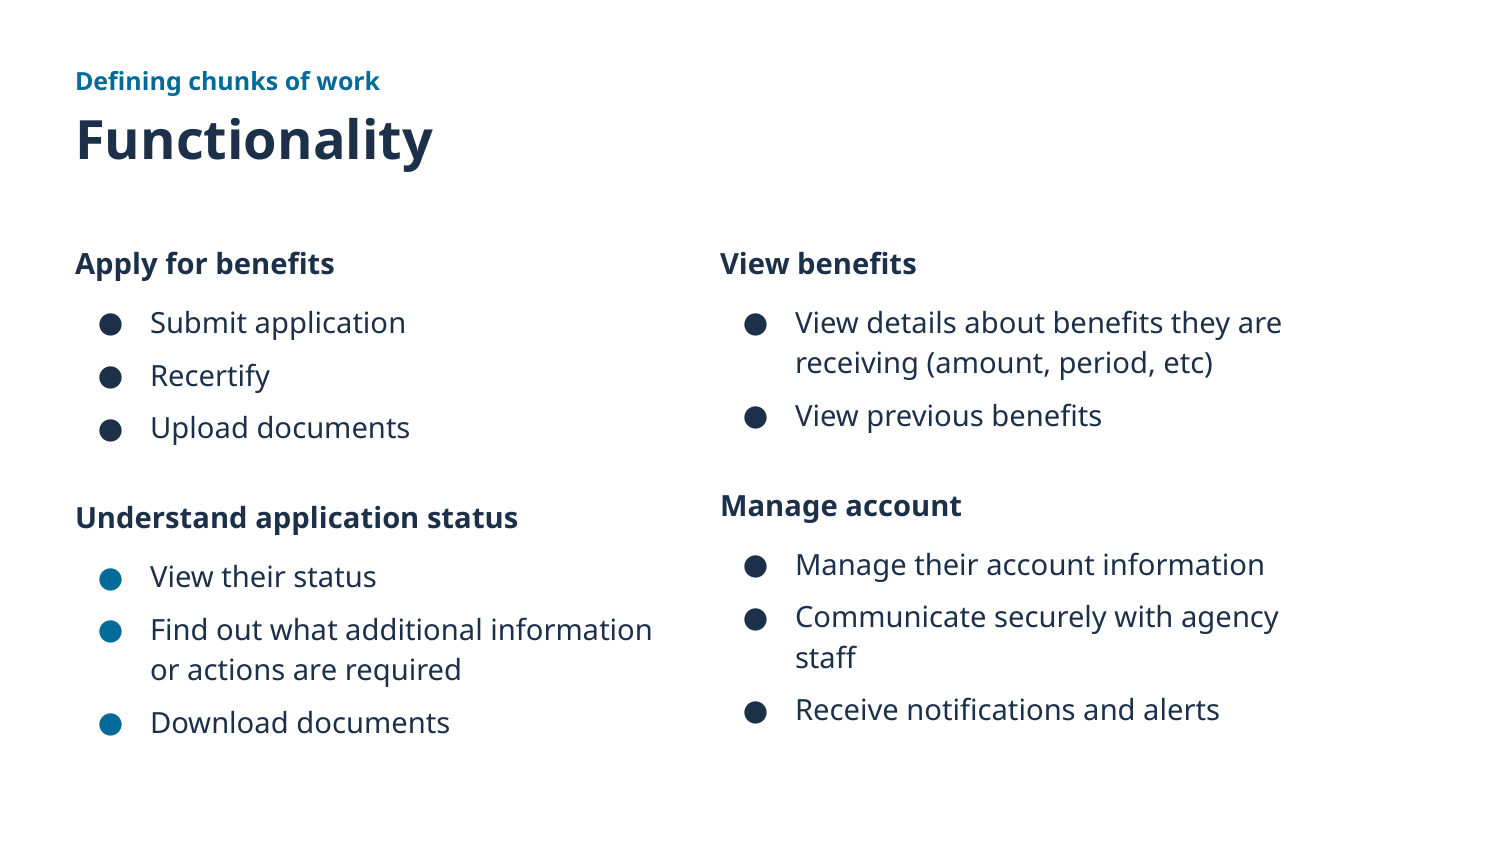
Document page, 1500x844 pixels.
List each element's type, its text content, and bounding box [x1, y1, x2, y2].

list Apply for benefits Submit application Recertify Upload documents Understand application status View their status Find out what additional information or actions are required Download documents [75, 240, 669, 765]
title Functionality [75, 105, 1293, 240]
subtitle Defining chunks of work [75, 52, 1301, 104]
list View benefits View details about benefits they are receiving (amount, period, etc) View previous benefits Manage account Manage their account information Communicate securely with agency staff Receive notifications and alerts [720, 240, 1314, 765]
